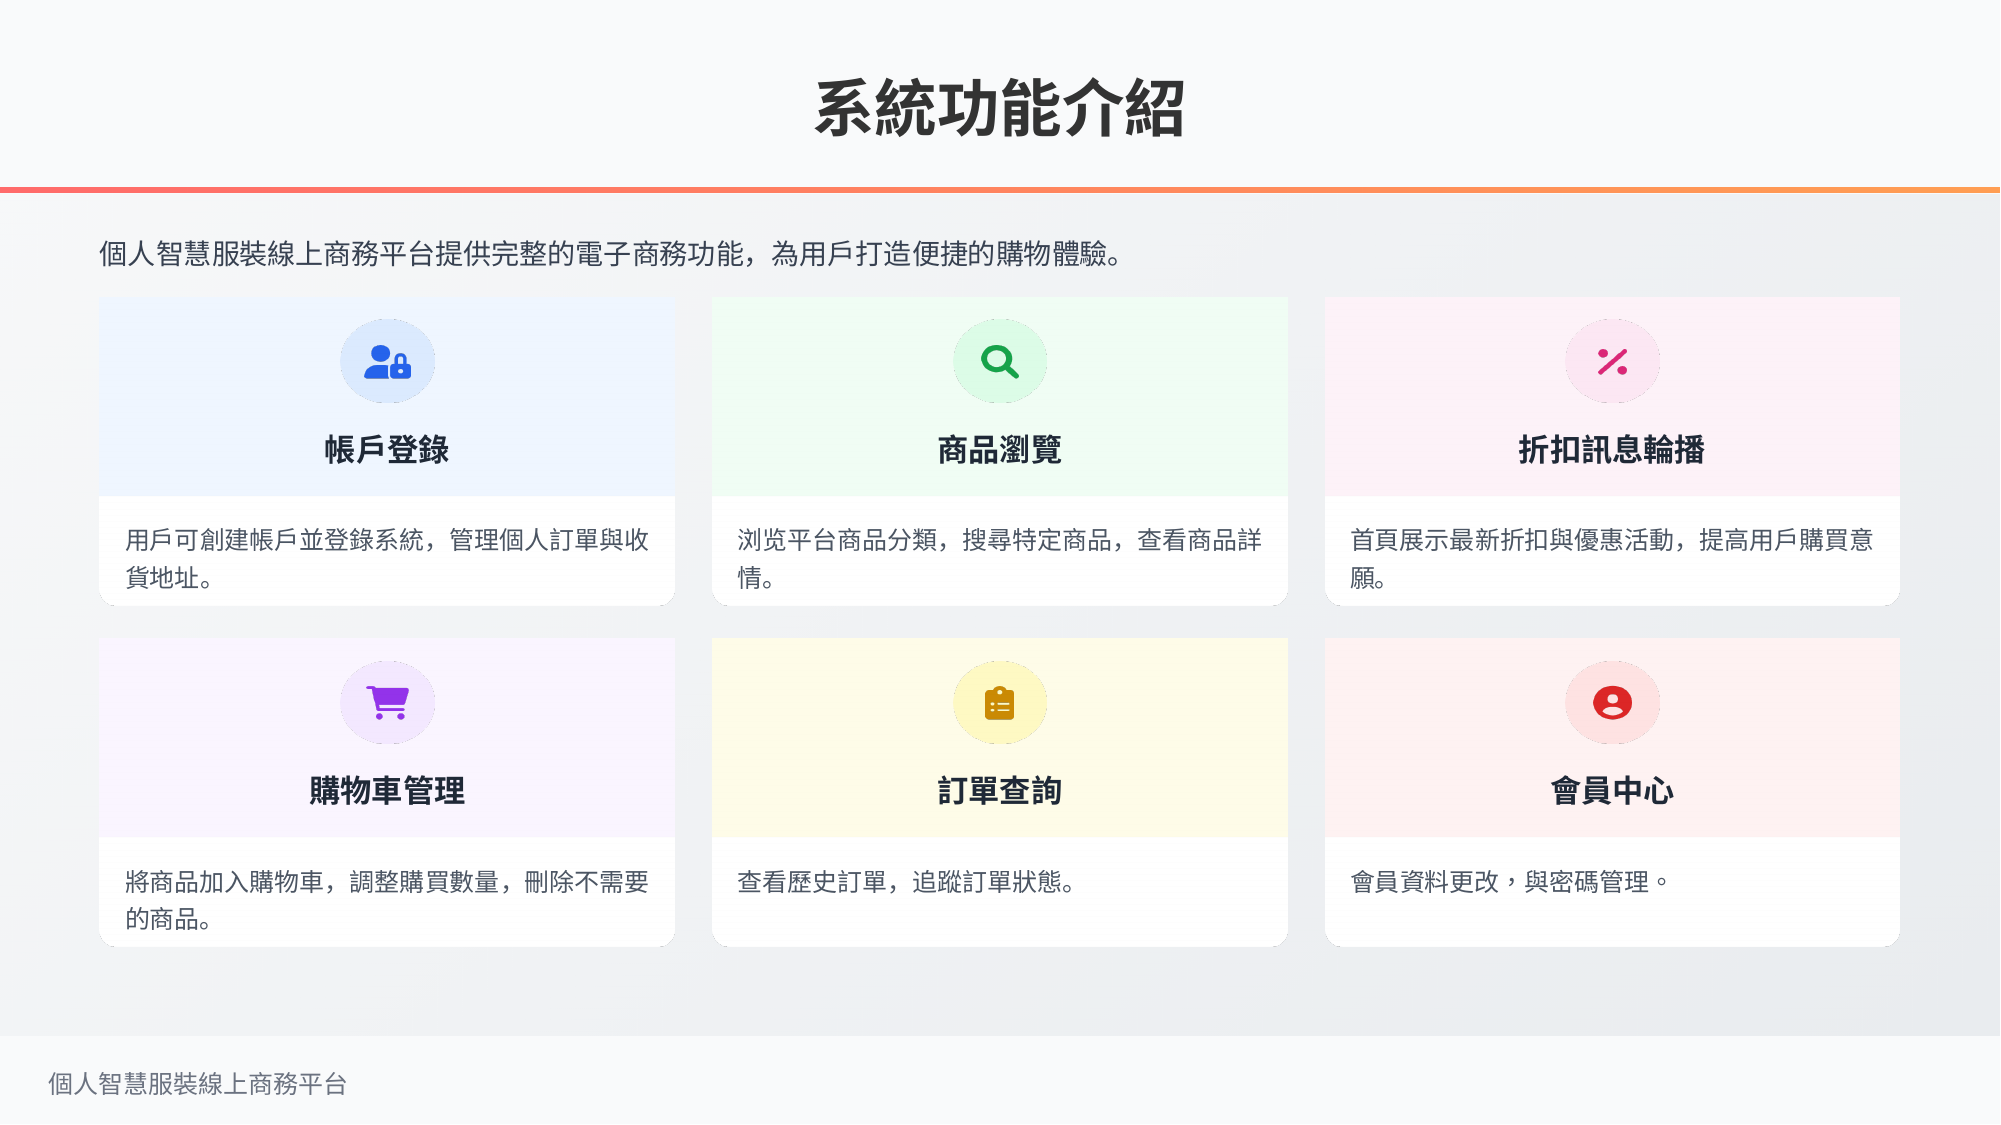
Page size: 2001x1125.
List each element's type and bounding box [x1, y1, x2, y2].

picture [0, 0, 2000, 187]
text_box [0, 187, 2000, 947]
picture [0, 947, 2000, 1124]
